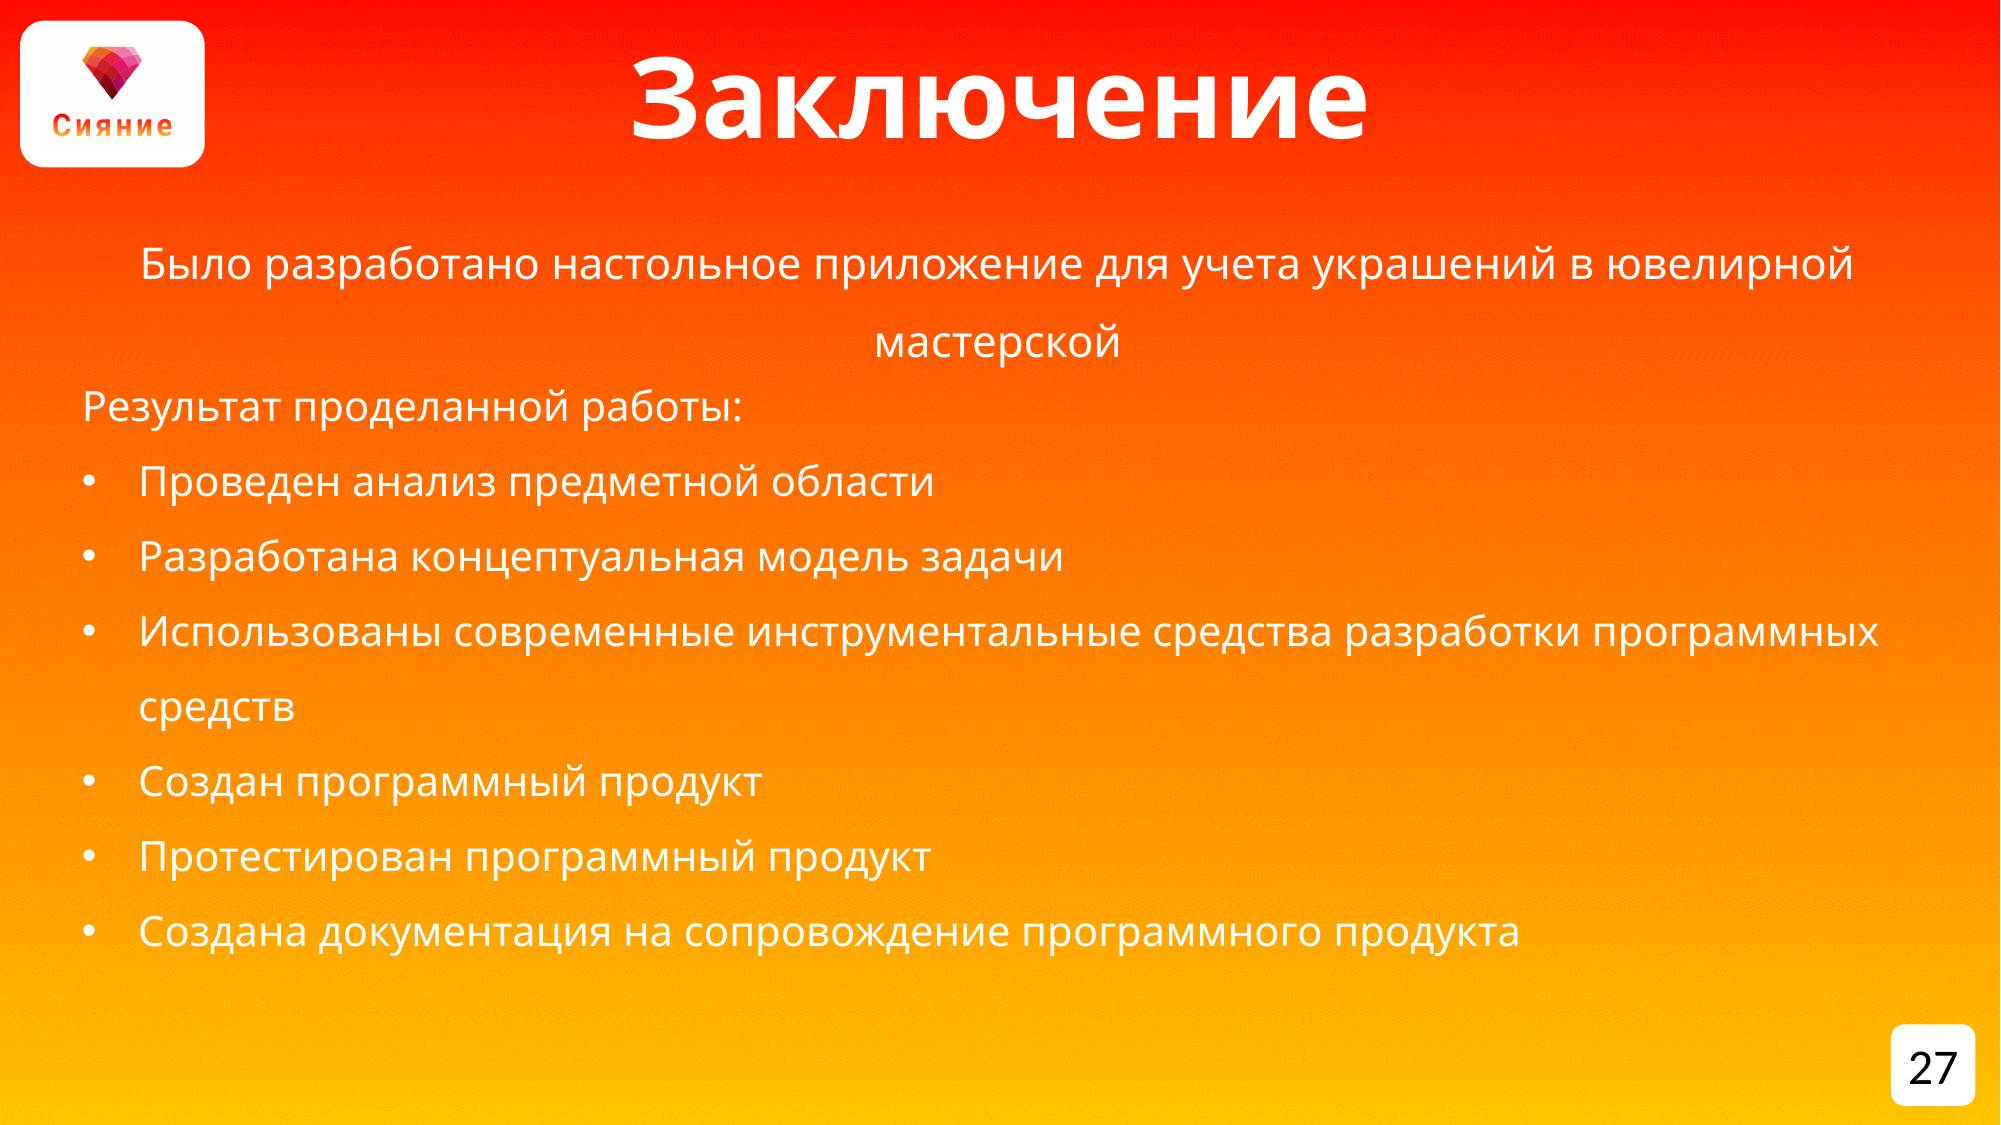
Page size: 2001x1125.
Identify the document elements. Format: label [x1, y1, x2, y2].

picture [0, 0, 2000, 1125]
text_box [20, 20, 205, 168]
